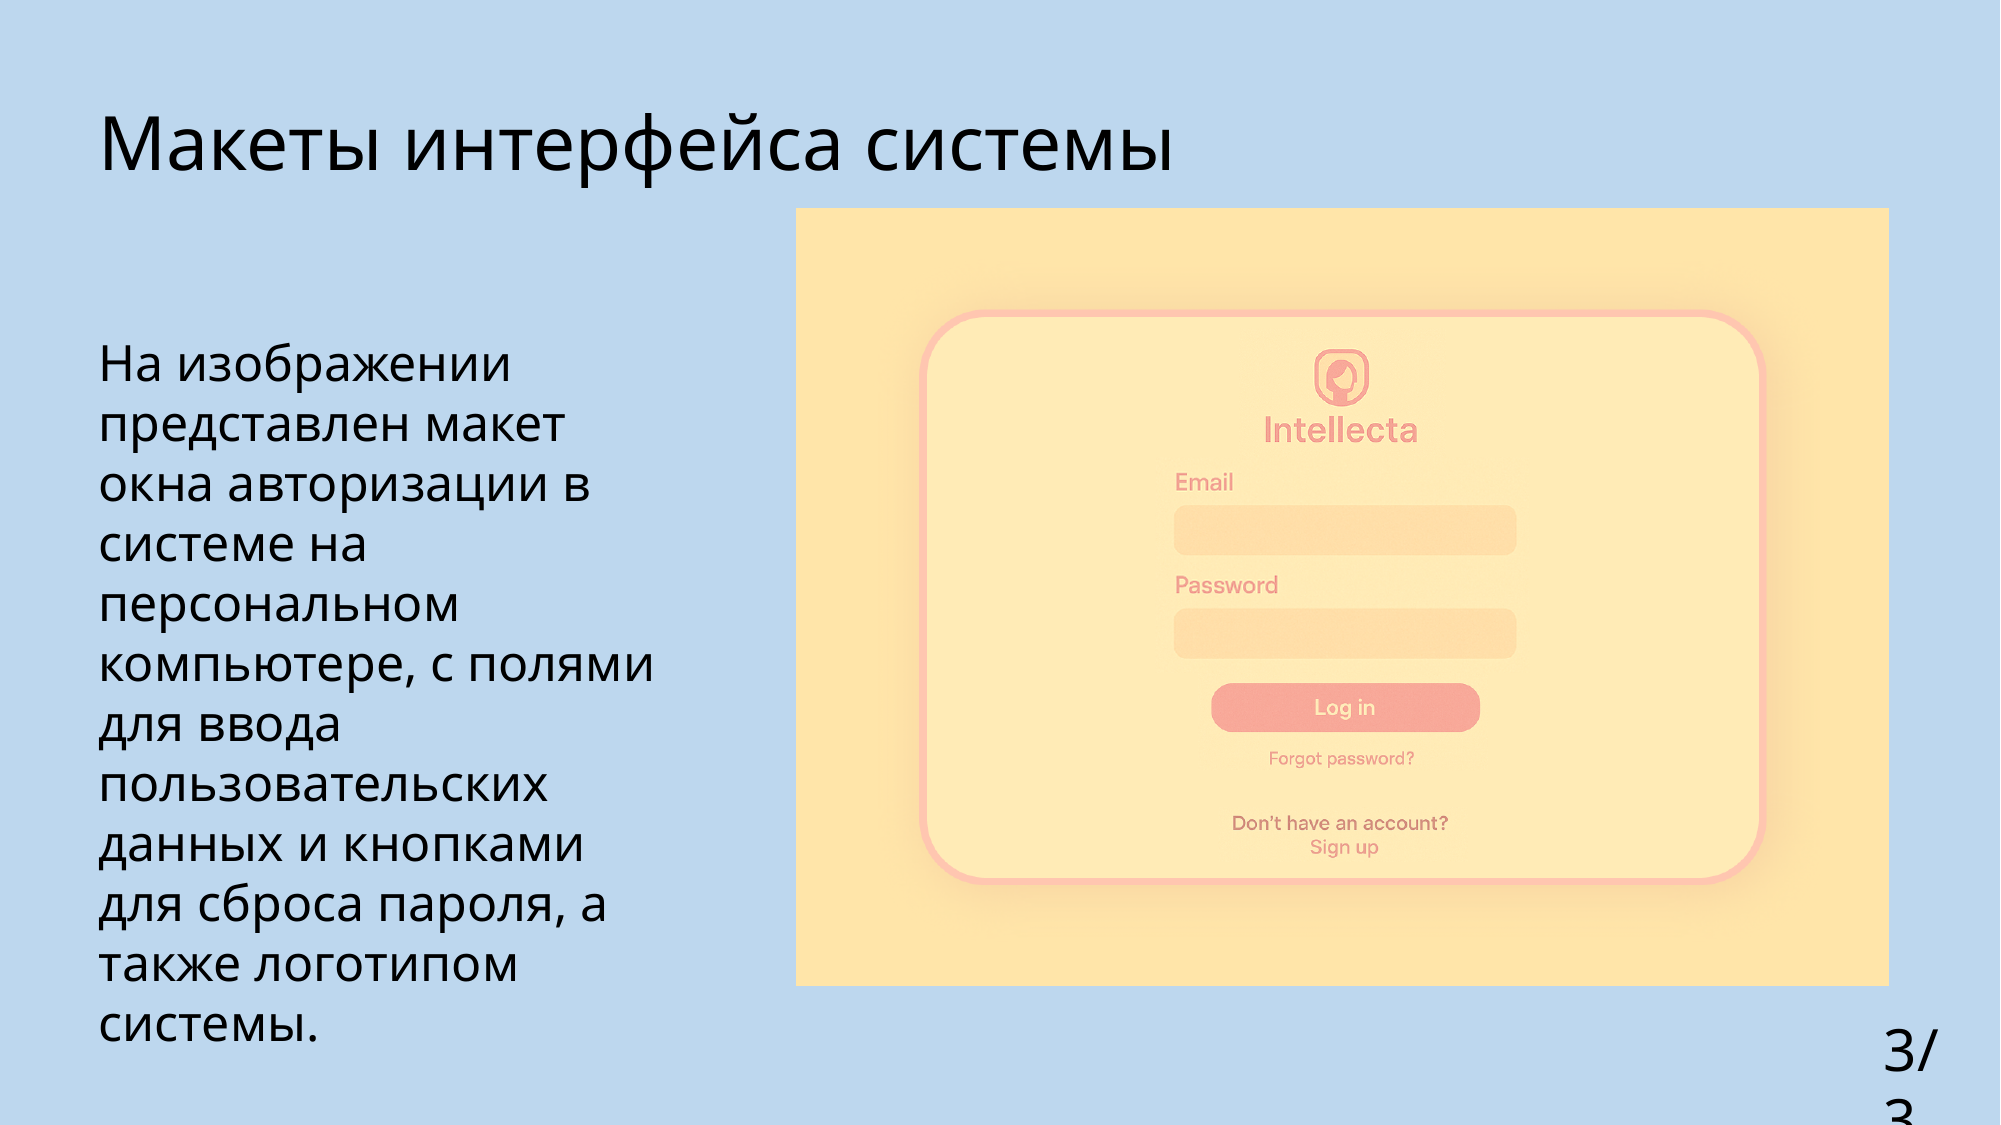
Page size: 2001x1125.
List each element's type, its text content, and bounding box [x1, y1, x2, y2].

text_box Макеты интерфейса системы [83, 88, 1509, 194]
picture [796, 208, 1889, 986]
text_box 3/3 [1869, 1006, 1972, 1125]
text_box На изображении представлен макет окна авторизации в системе на персональном компьютере, с полями для ввода пользовательских данных и кнопками для сброса пароля, а также логотипом системы. [83, 324, 699, 1060]
